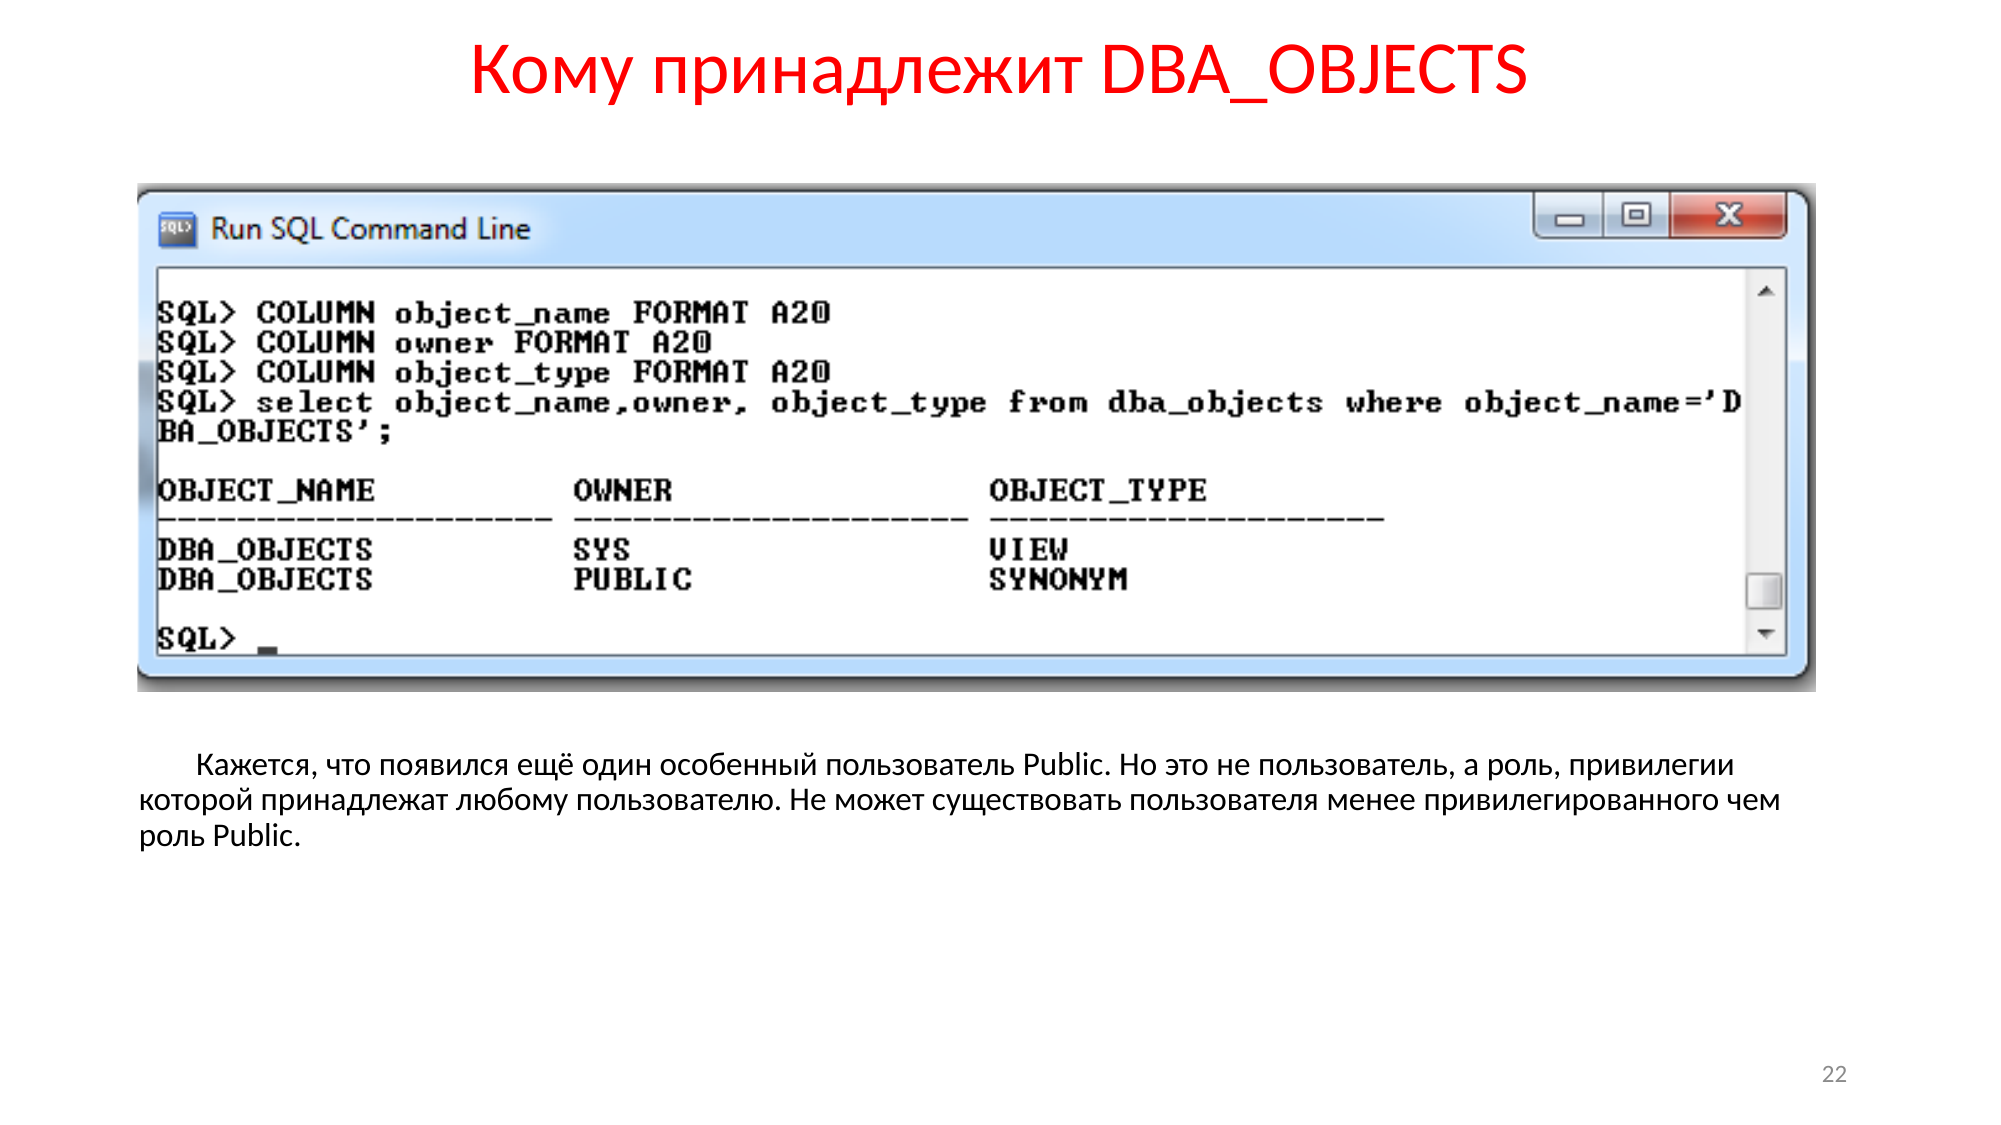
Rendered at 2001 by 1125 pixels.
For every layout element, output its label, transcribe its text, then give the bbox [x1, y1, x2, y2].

title Кому принадлежит DBA_OBJECTS [137, 0, 1863, 139]
slide_number 22 [1412, 1042, 1863, 1103]
text_box Кажется, что появился ещё один особенный пользователь Public. Но это не пользователь, а роль, привилегии которой принадлежат любому пользователю. Не может существовать пользователя менее привилегированного чем роль Public. [90, 738, 1816, 960]
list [137, 183, 1816, 693]
